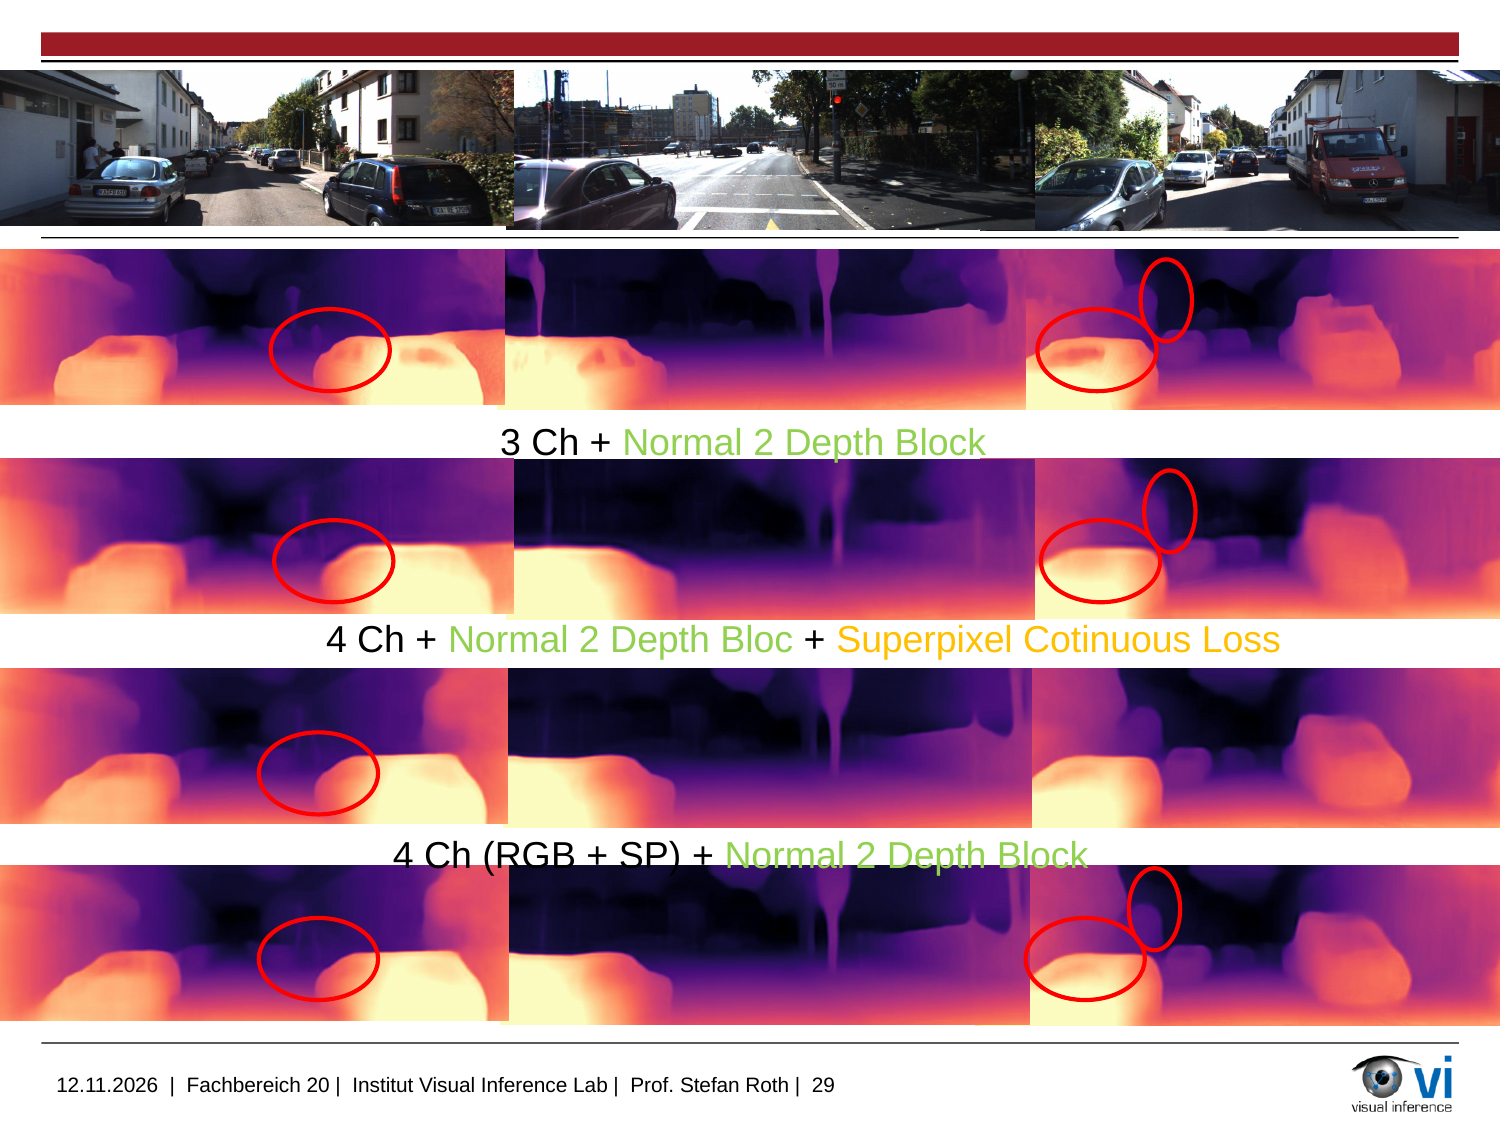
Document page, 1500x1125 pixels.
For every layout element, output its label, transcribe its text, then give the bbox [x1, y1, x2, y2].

text_box 4 Ch + Normal 2 Depth Bloc + Superpixel Cotinuous Loss [311, 622, 1500, 666]
picture [1351, 1055, 1500, 1112]
picture [0, 70, 1500, 231]
picture [0, 458, 1500, 620]
picture [0, 667, 1500, 829]
picture [0, 249, 1500, 410]
text_box 3 Ch + Normal 2 Depth Block [485, 413, 1035, 458]
picture [0, 865, 1500, 1026]
text_box 4 Ch (RGB + SP) + Normal 2 Depth Block [378, 832, 1324, 863]
